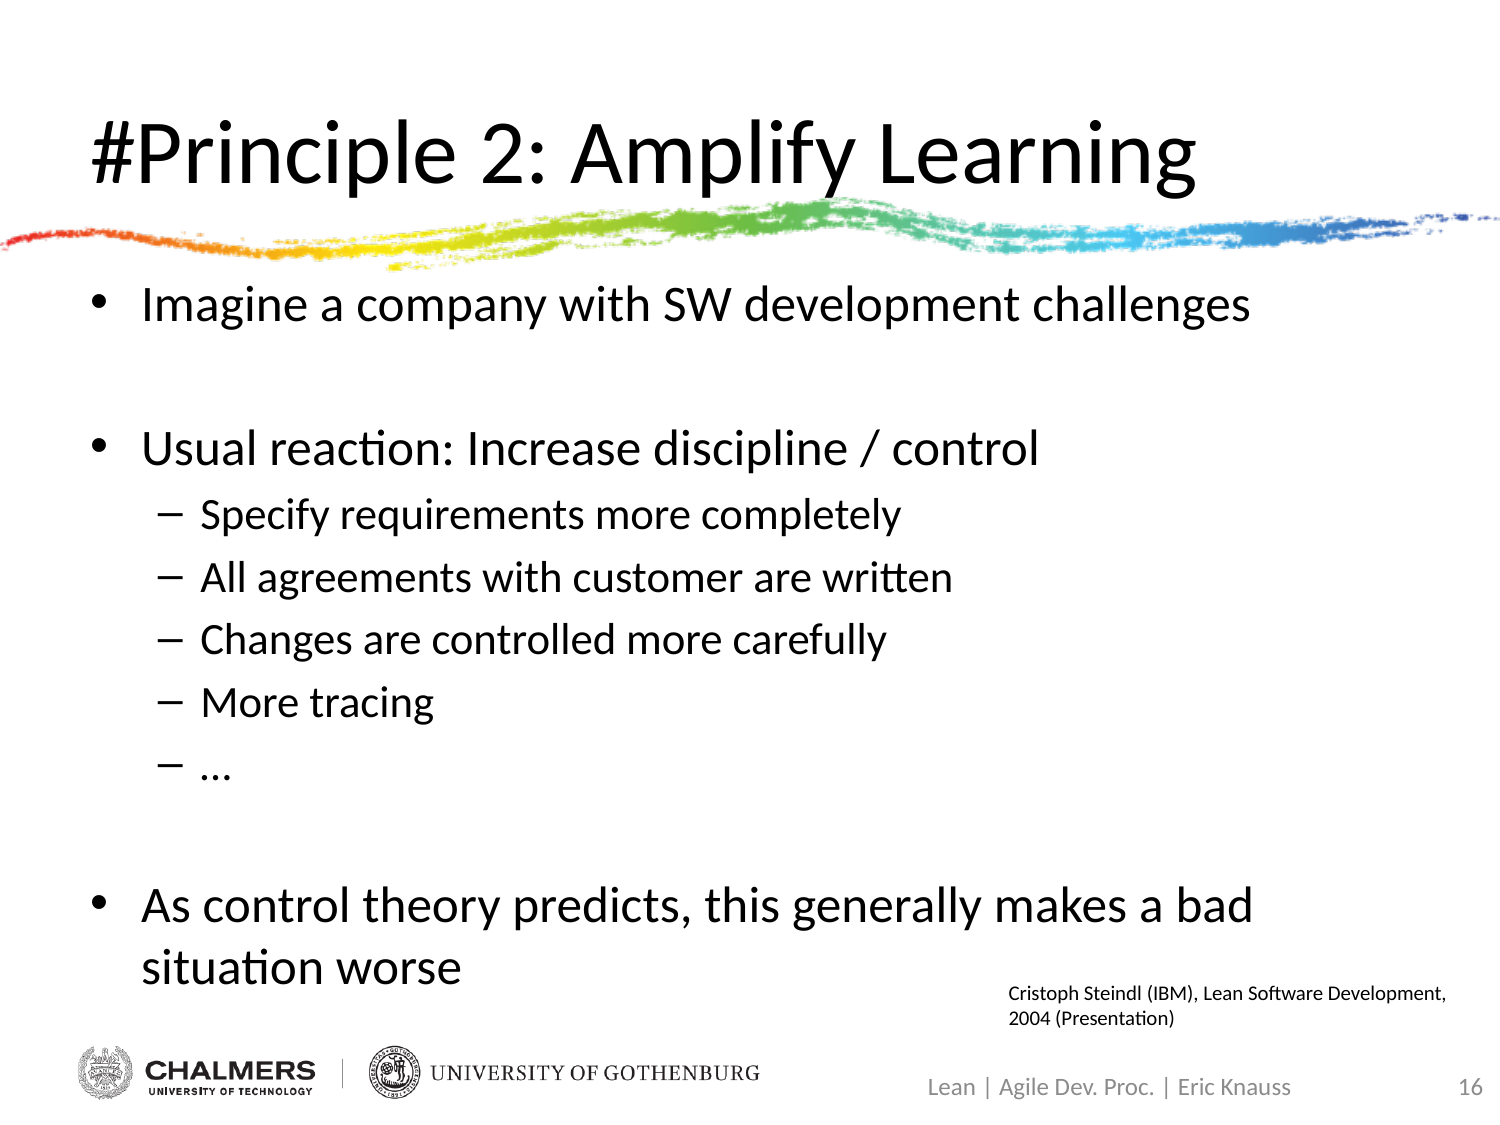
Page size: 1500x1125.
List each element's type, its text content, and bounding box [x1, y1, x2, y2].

text_box Cristoph Steindl (IBM), Lean Software Development, 2004 (Presentation) [993, 972, 1500, 1037]
slide_number 16 [1360, 1055, 1499, 1116]
title #Principle 2: Amplify Learning [75, 76, 1425, 218]
list Imagine a company with SW development challenges Usual reaction: Increase discipline / control Specify requirements more completely All agreements with customer are written Changes are controlled more carefully More tracing … As control theory predicts, this generally makes a bad situation worse [75, 262, 1425, 1005]
picture [0, 162, 1500, 292]
footer Lean | Agile Dev. Proc. | Eric Knauss [872, 1055, 1348, 1116]
